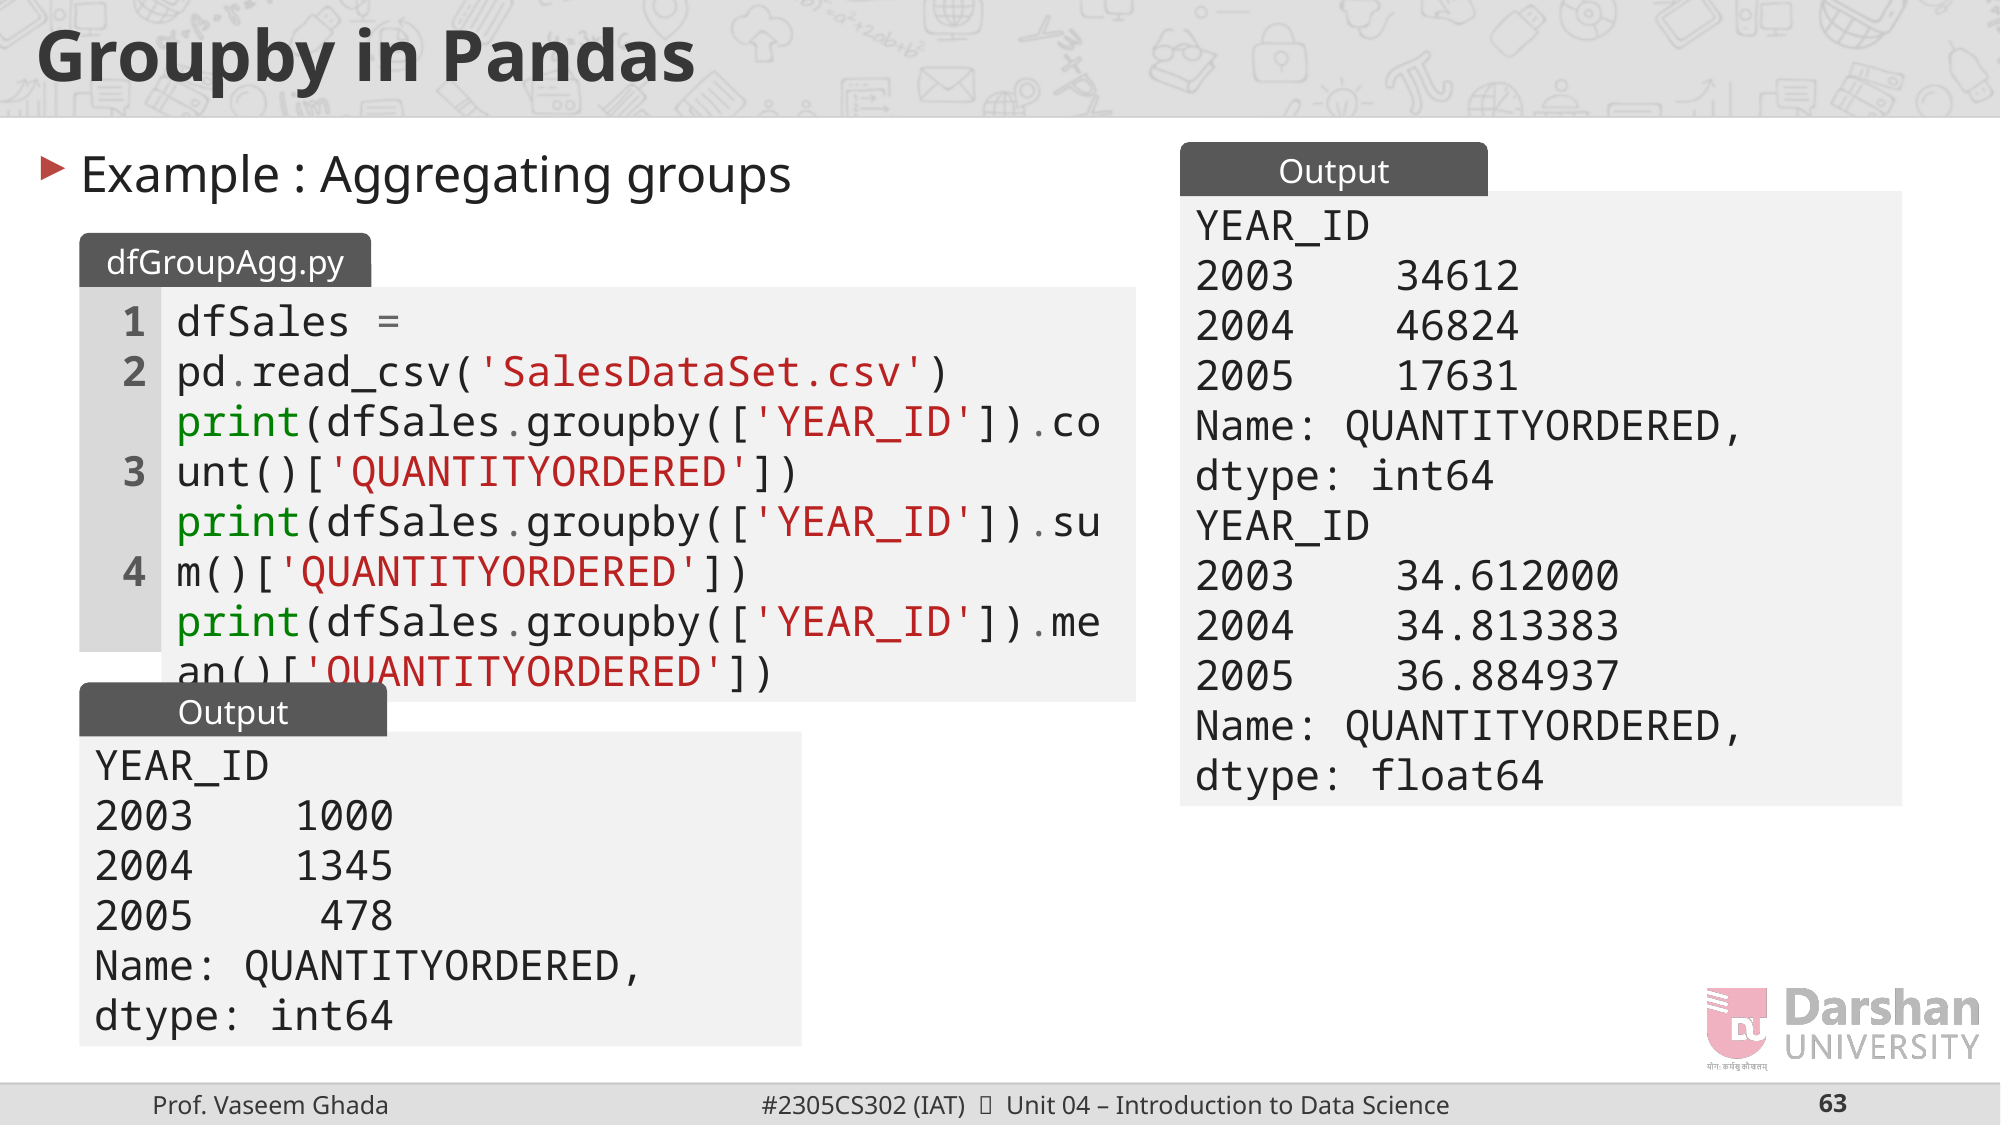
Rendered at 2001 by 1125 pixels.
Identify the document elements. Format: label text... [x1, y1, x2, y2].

text_box dfSales = pd.read_csv('SalesDataSet.csv') print(dfSales.groupby(['YEAR_ID']).count()['QUANTITYORDERED']) print(dfSales.groupby(['YEAR_ID']).sum()['QUANTITYORDERED']) print(dfSales.groupby(['YEAR_ID']).mean()['QUANTITYORDERED']) [161, 286, 1136, 702]
text_box dfGroupAgg.py [78, 231, 373, 288]
text_box 1 2 3 4 [79, 288, 162, 652]
title Groupby in Pandas [0, 0, 2000, 117]
text_box YEAR_ID 2003 34612 2004 46824 2005 17631 Name: QUANTITYORDERED, dtype: int64 YEAR_ID 2003 34.612000 2004 34.813383 2005 36.884937 Name: QUANTITYORDERED, dtype: float64 [1180, 191, 1903, 807]
text_box Output [78, 681, 389, 738]
list Example : Aggregating groups [21, 141, 1969, 1059]
text_box Output [1179, 140, 1489, 198]
text_box YEAR_ID 2003 1000 2004 1345 2005 478 Name: QUANTITYORDERED, dtype: int64 [79, 731, 802, 1047]
picture [1707, 988, 1979, 1071]
